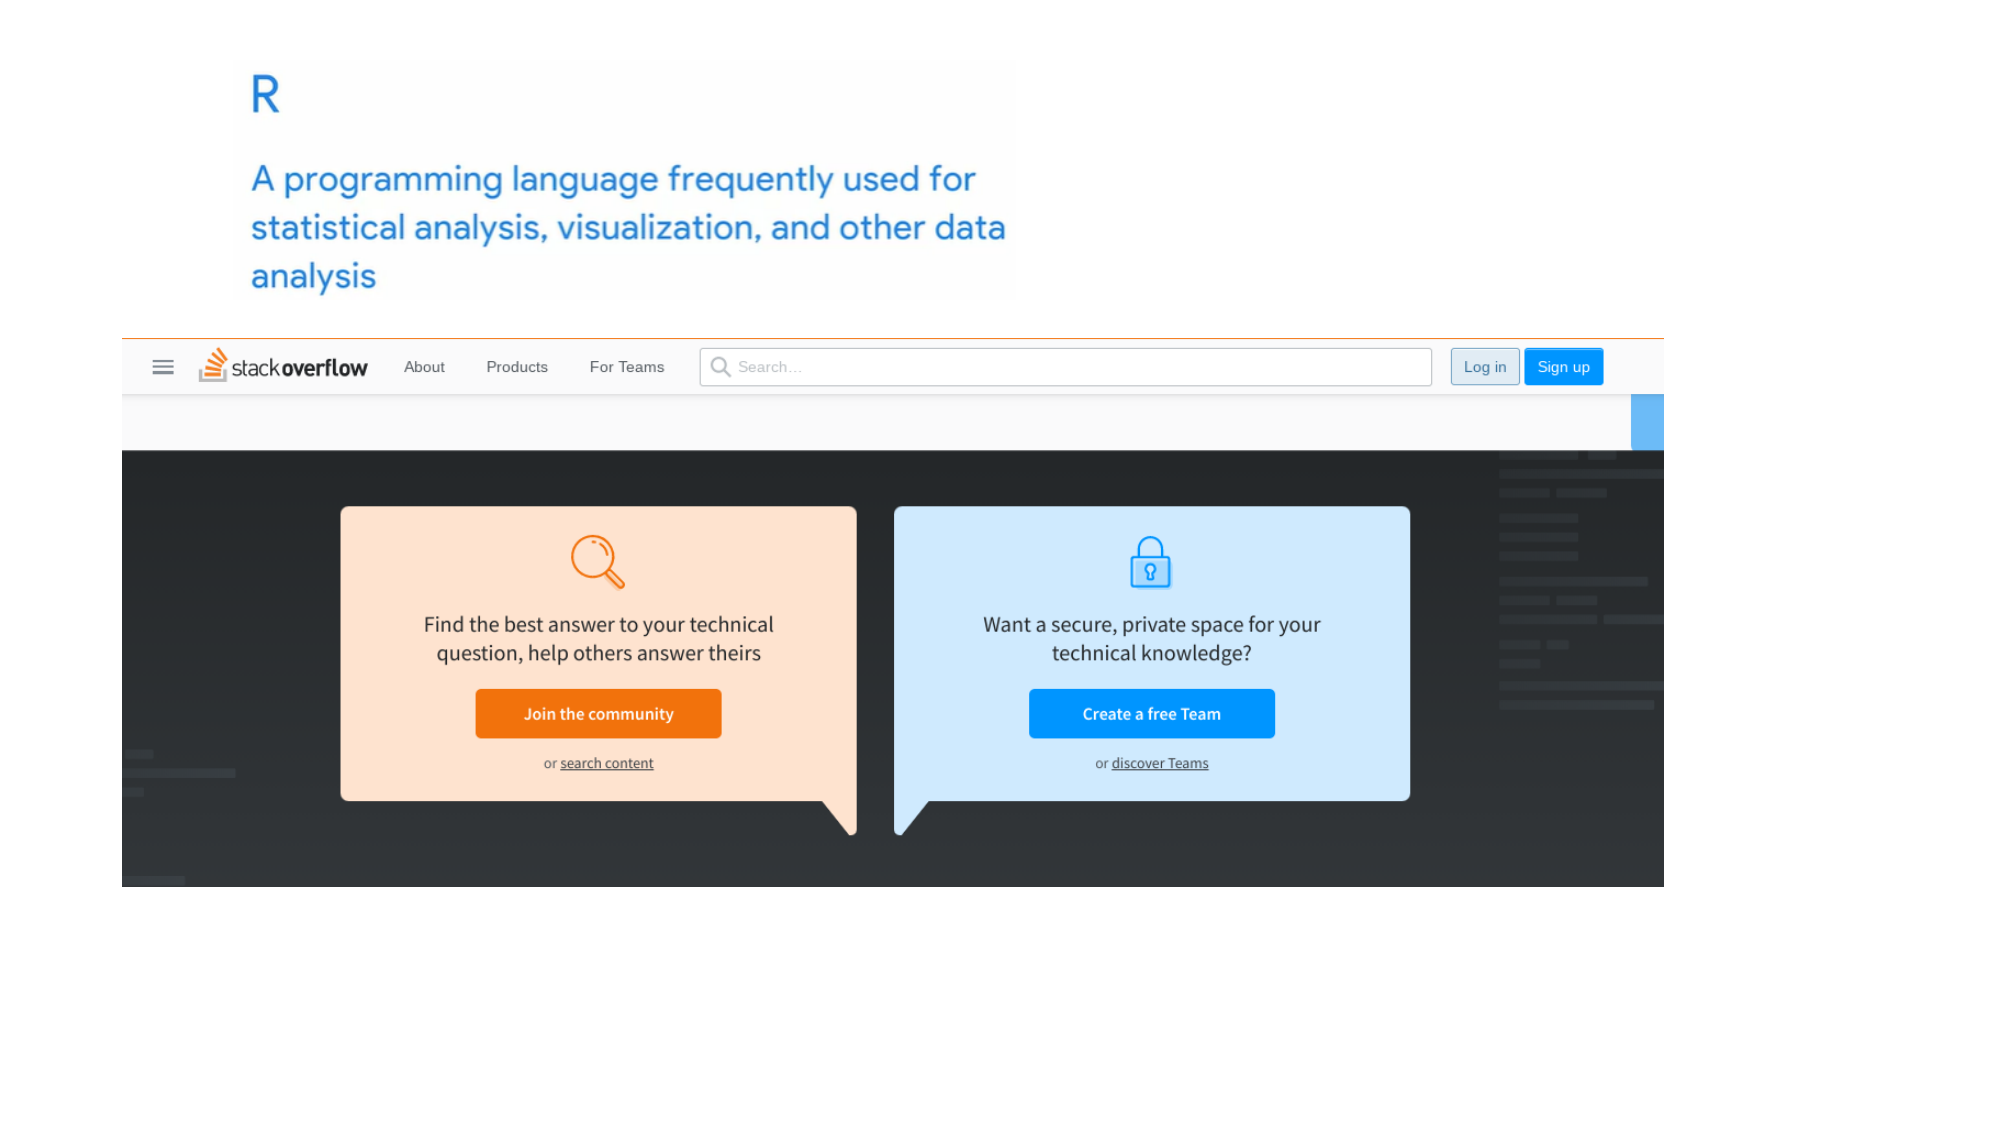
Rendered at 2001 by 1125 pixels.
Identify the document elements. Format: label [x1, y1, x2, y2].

picture [233, 60, 1016, 300]
picture [122, 338, 1664, 887]
